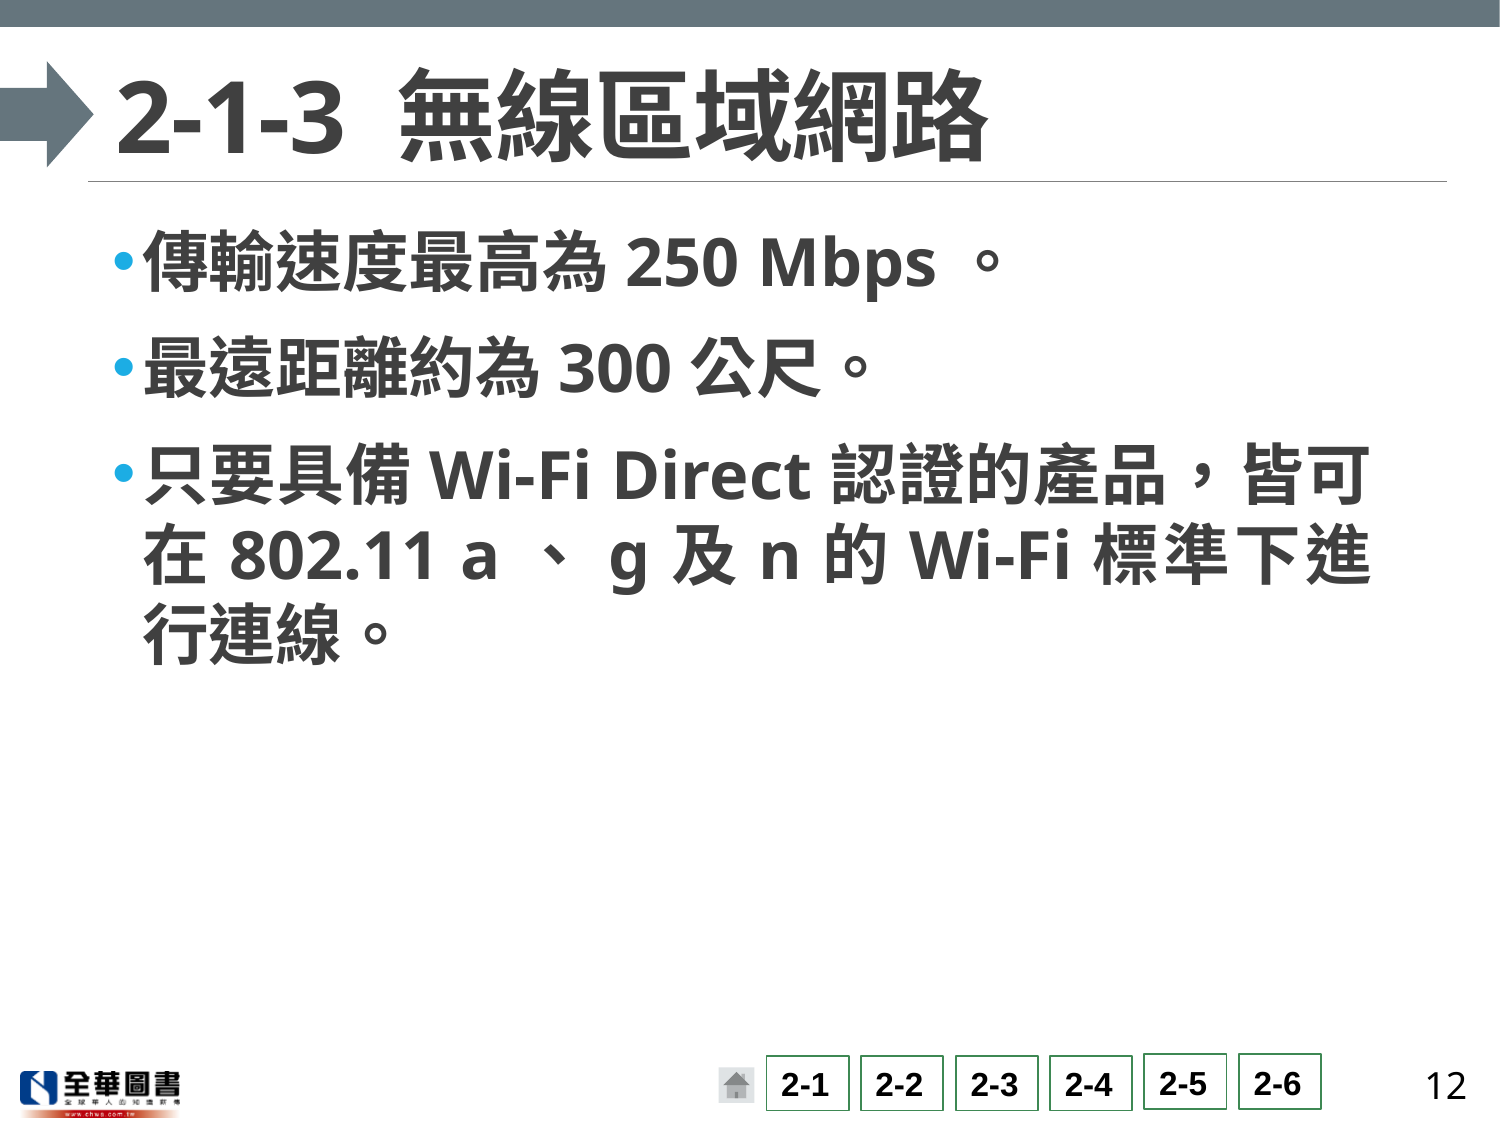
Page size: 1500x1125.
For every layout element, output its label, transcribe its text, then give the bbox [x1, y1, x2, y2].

picture [20, 1071, 180, 1118]
list 傳輸速度最高為250 Mbps。 最遠距離約為300公尺。 只要具備Wi-Fi Direct認證的產品，皆可在802.11 a、g及n的Wi-Fi標準下進行連線。 [112, 212, 1373, 1024]
title 2-1-3 無線區域網路 [100, 47, 1447, 182]
slide_number 12 [1320, 1057, 1483, 1118]
